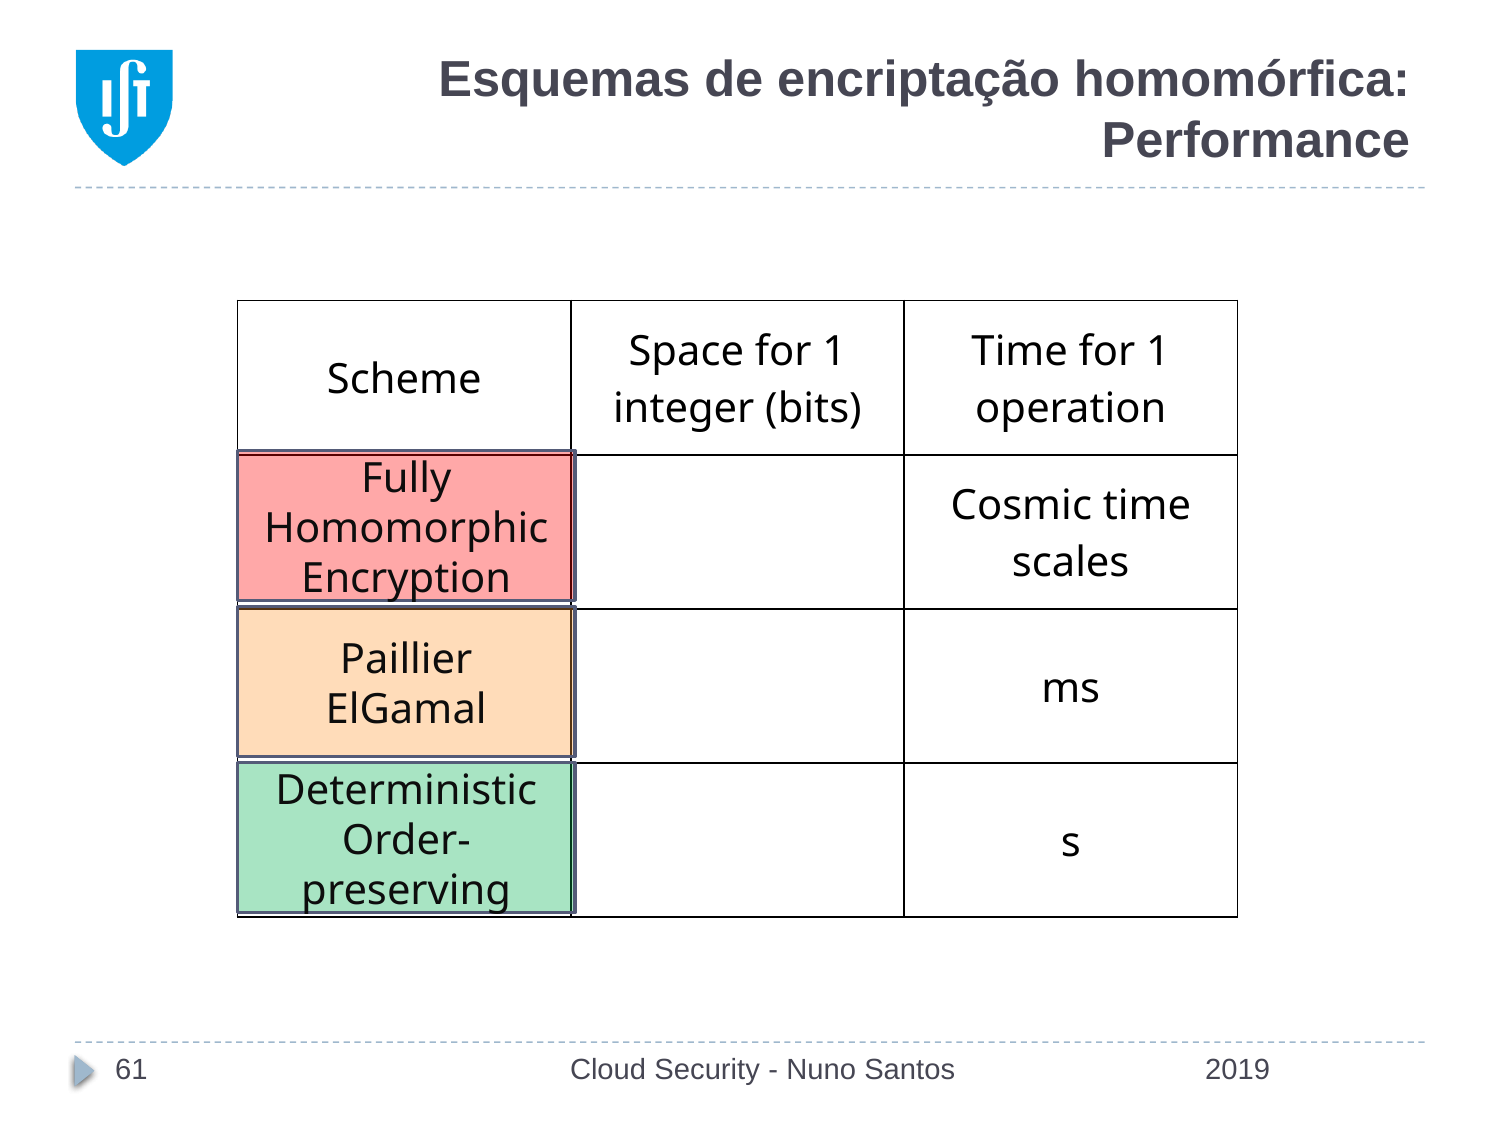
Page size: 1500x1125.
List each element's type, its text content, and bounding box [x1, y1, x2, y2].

text_box Fully Homomorphic Encryption [236, 449, 577, 602]
footer Cloud Security - Nuno Santos [475, 1042, 1051, 1103]
slide_number 2019 [1051, 1042, 1426, 1103]
title Esquemas de encriptação homomórfica: Performance [179, 37, 1425, 175]
text_box Paillier ElGamal [236, 605, 577, 758]
text_box Deterministic Order-preserving [236, 761, 577, 914]
slide_number 61 [100, 1042, 426, 1103]
picture [68, 42, 179, 175]
